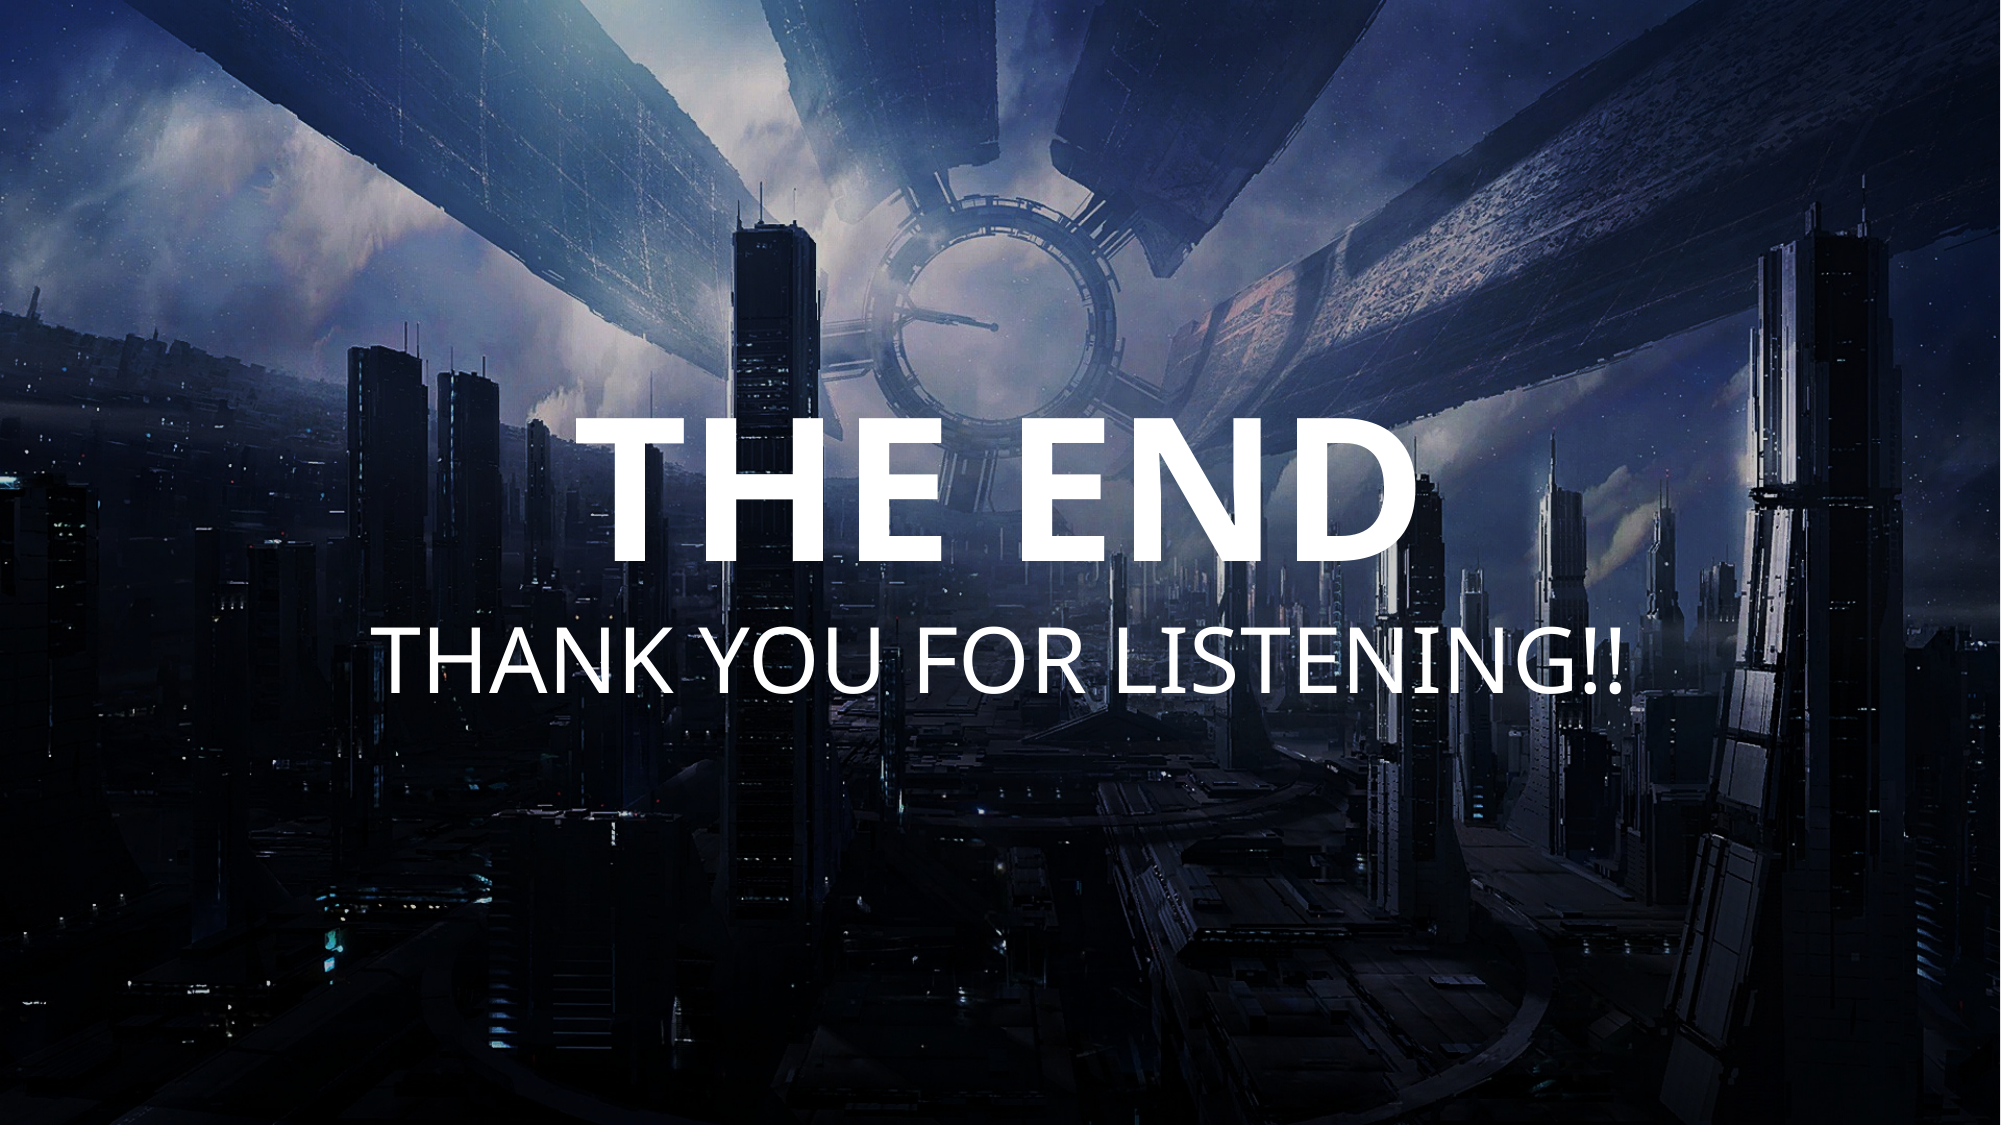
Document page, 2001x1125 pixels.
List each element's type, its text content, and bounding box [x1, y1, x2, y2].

text_box THE END THANK YOU FOR LISTENING!! [0, 354, 2000, 719]
picture [0, 0, 2001, 1125]
